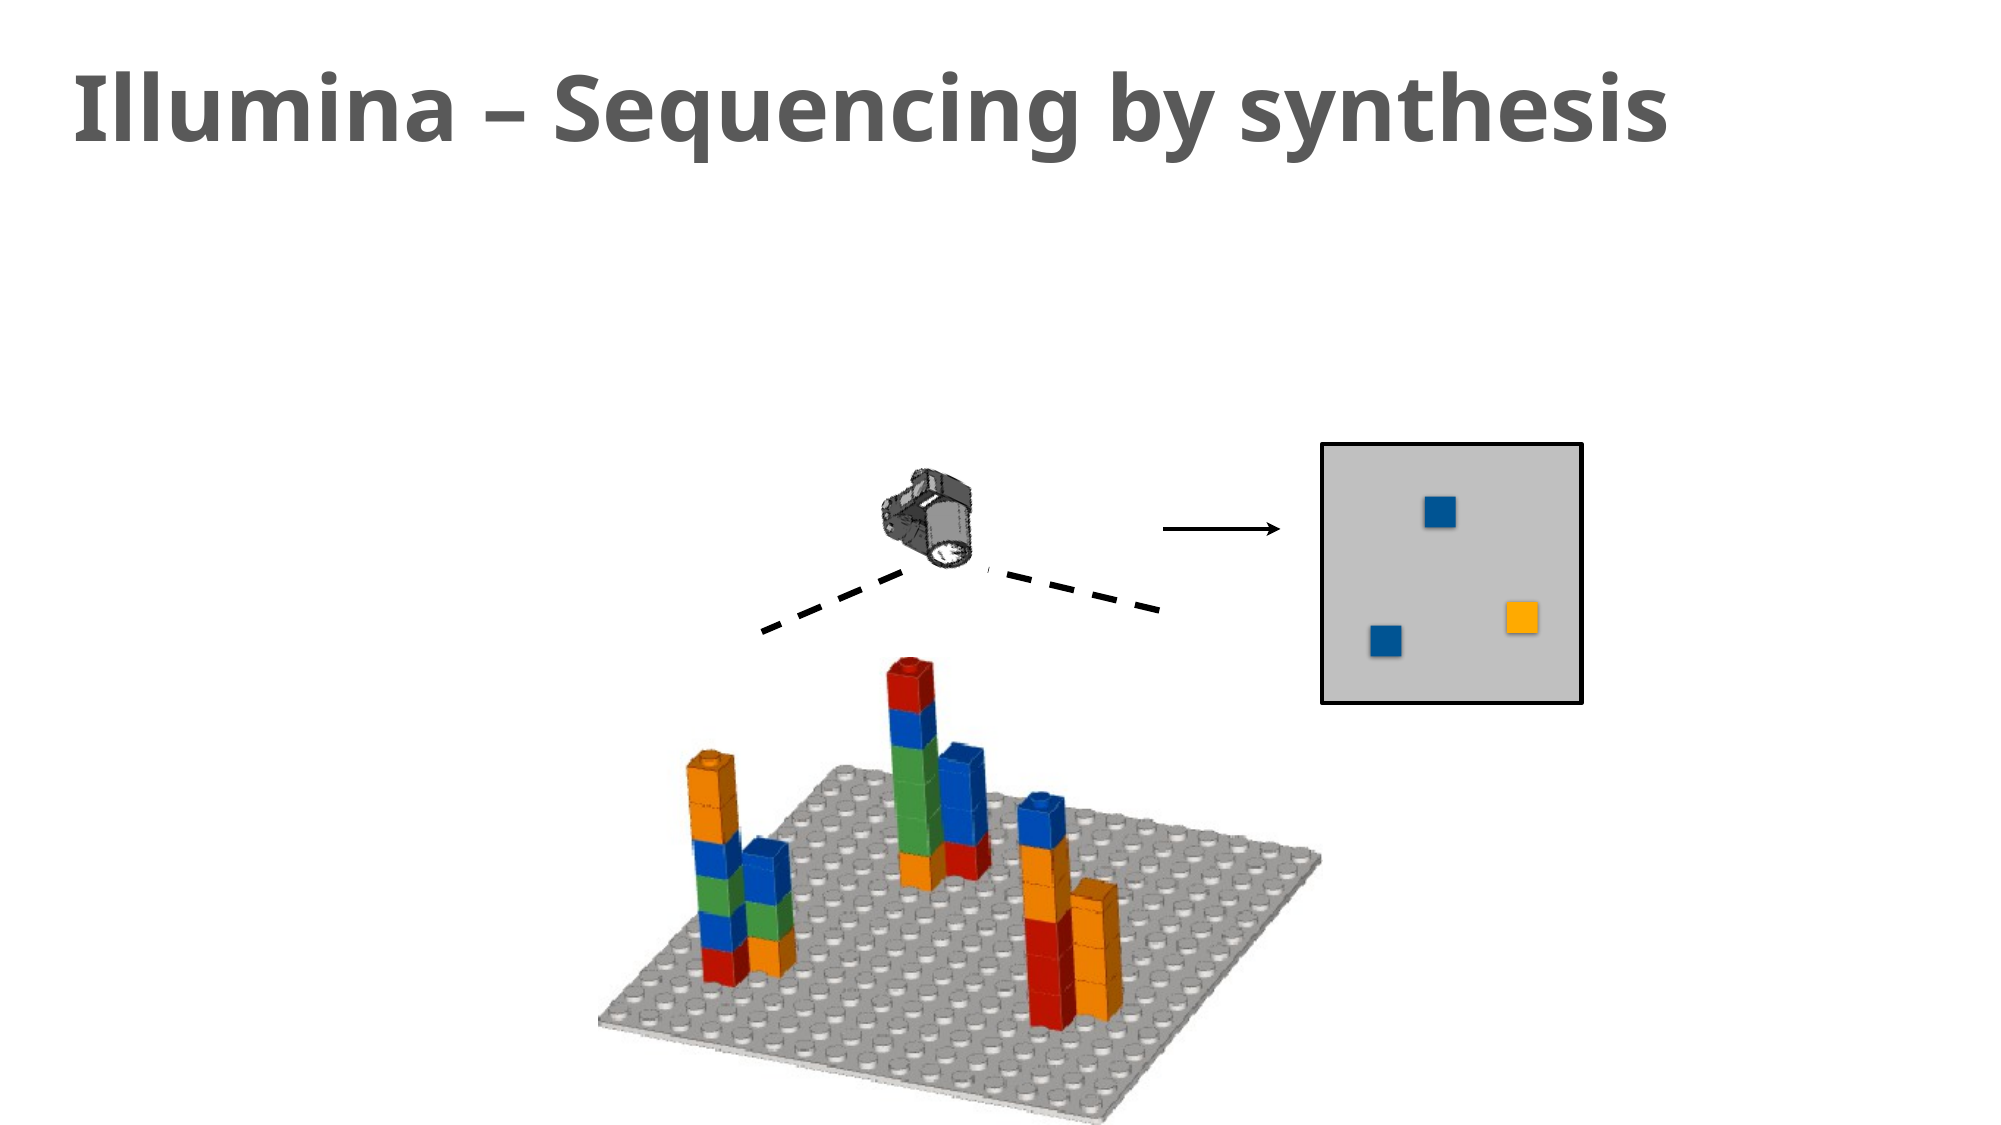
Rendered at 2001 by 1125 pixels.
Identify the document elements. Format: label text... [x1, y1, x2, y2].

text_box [598, 442, 1584, 1125]
title Illumina – Sequencing by synthesis [58, 3, 2000, 221]
